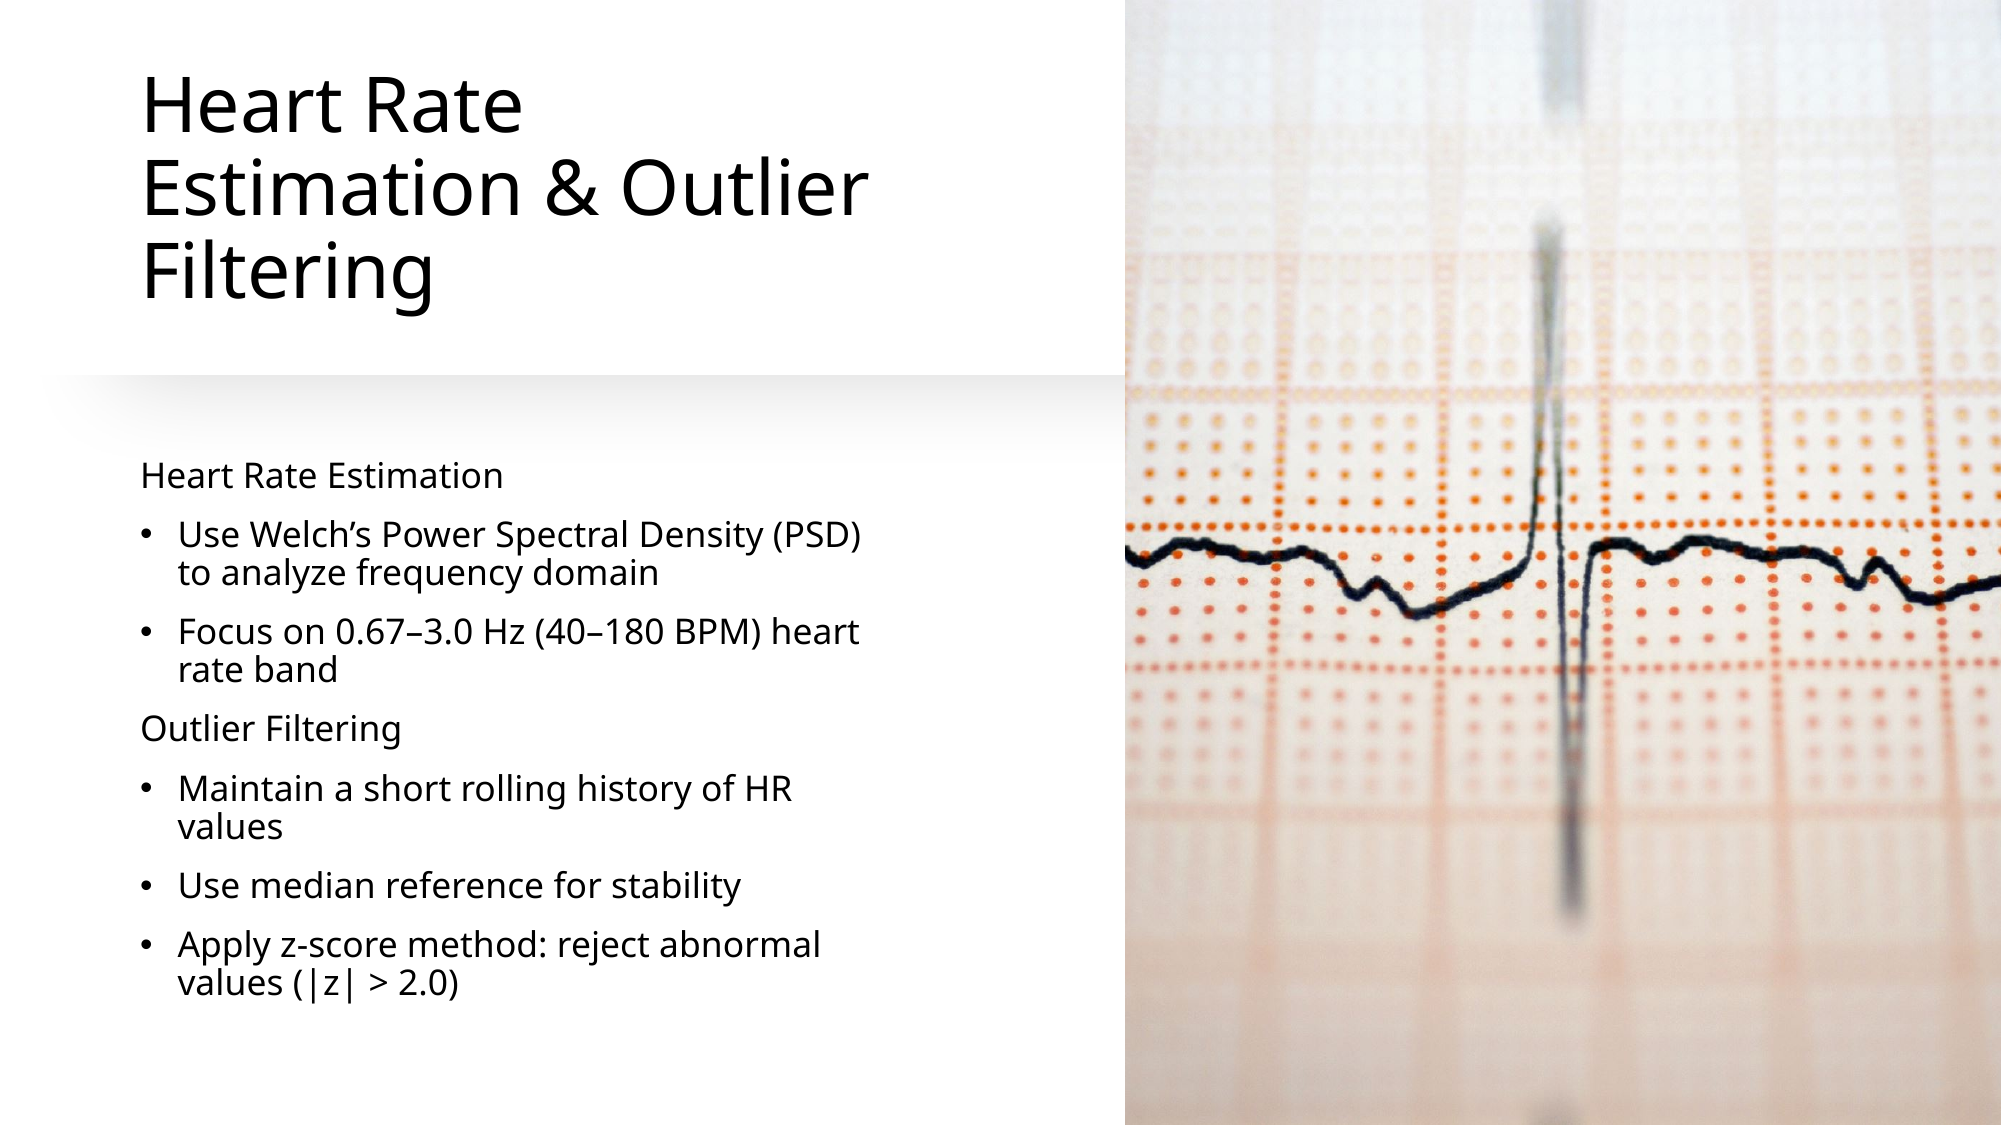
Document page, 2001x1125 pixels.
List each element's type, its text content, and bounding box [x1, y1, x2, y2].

text_box [0, 0, 1124, 376]
text_box [0, 376, 1124, 1125]
title Heart Rate Estimation & Outlier Filtering [124, 57, 888, 324]
picture [1124, 0, 2001, 1125]
list Heart Rate Estimation Use Welch’s Power Spectral Density (PSD) to analyze frequency domain Focus on 0.67–3.0 Hz (40–180 BPM) heart rate band Outlier Filtering Maintain a short rolling history of HR values Use median reference for stability Apply z-score method: reject abnormal values (|z| > 2.0) [124, 450, 888, 1043]
